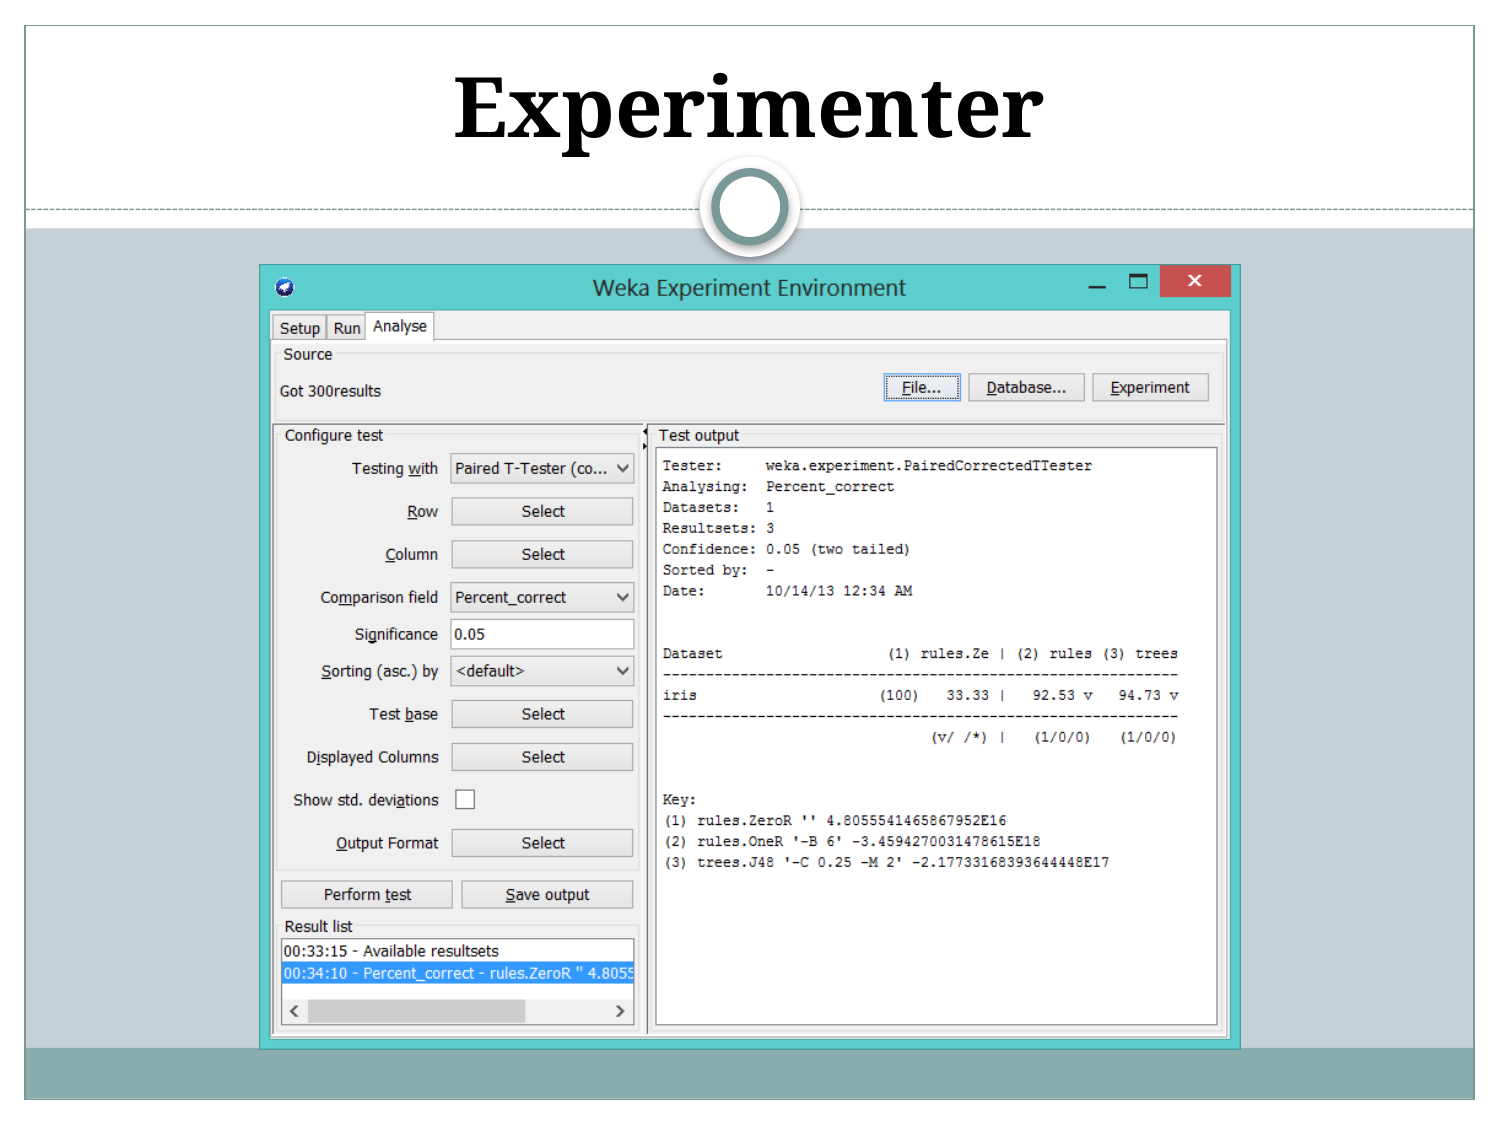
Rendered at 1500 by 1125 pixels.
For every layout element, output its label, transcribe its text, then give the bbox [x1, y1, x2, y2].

title Experimenter [49, 37, 1450, 162]
picture [258, 264, 1241, 1051]
